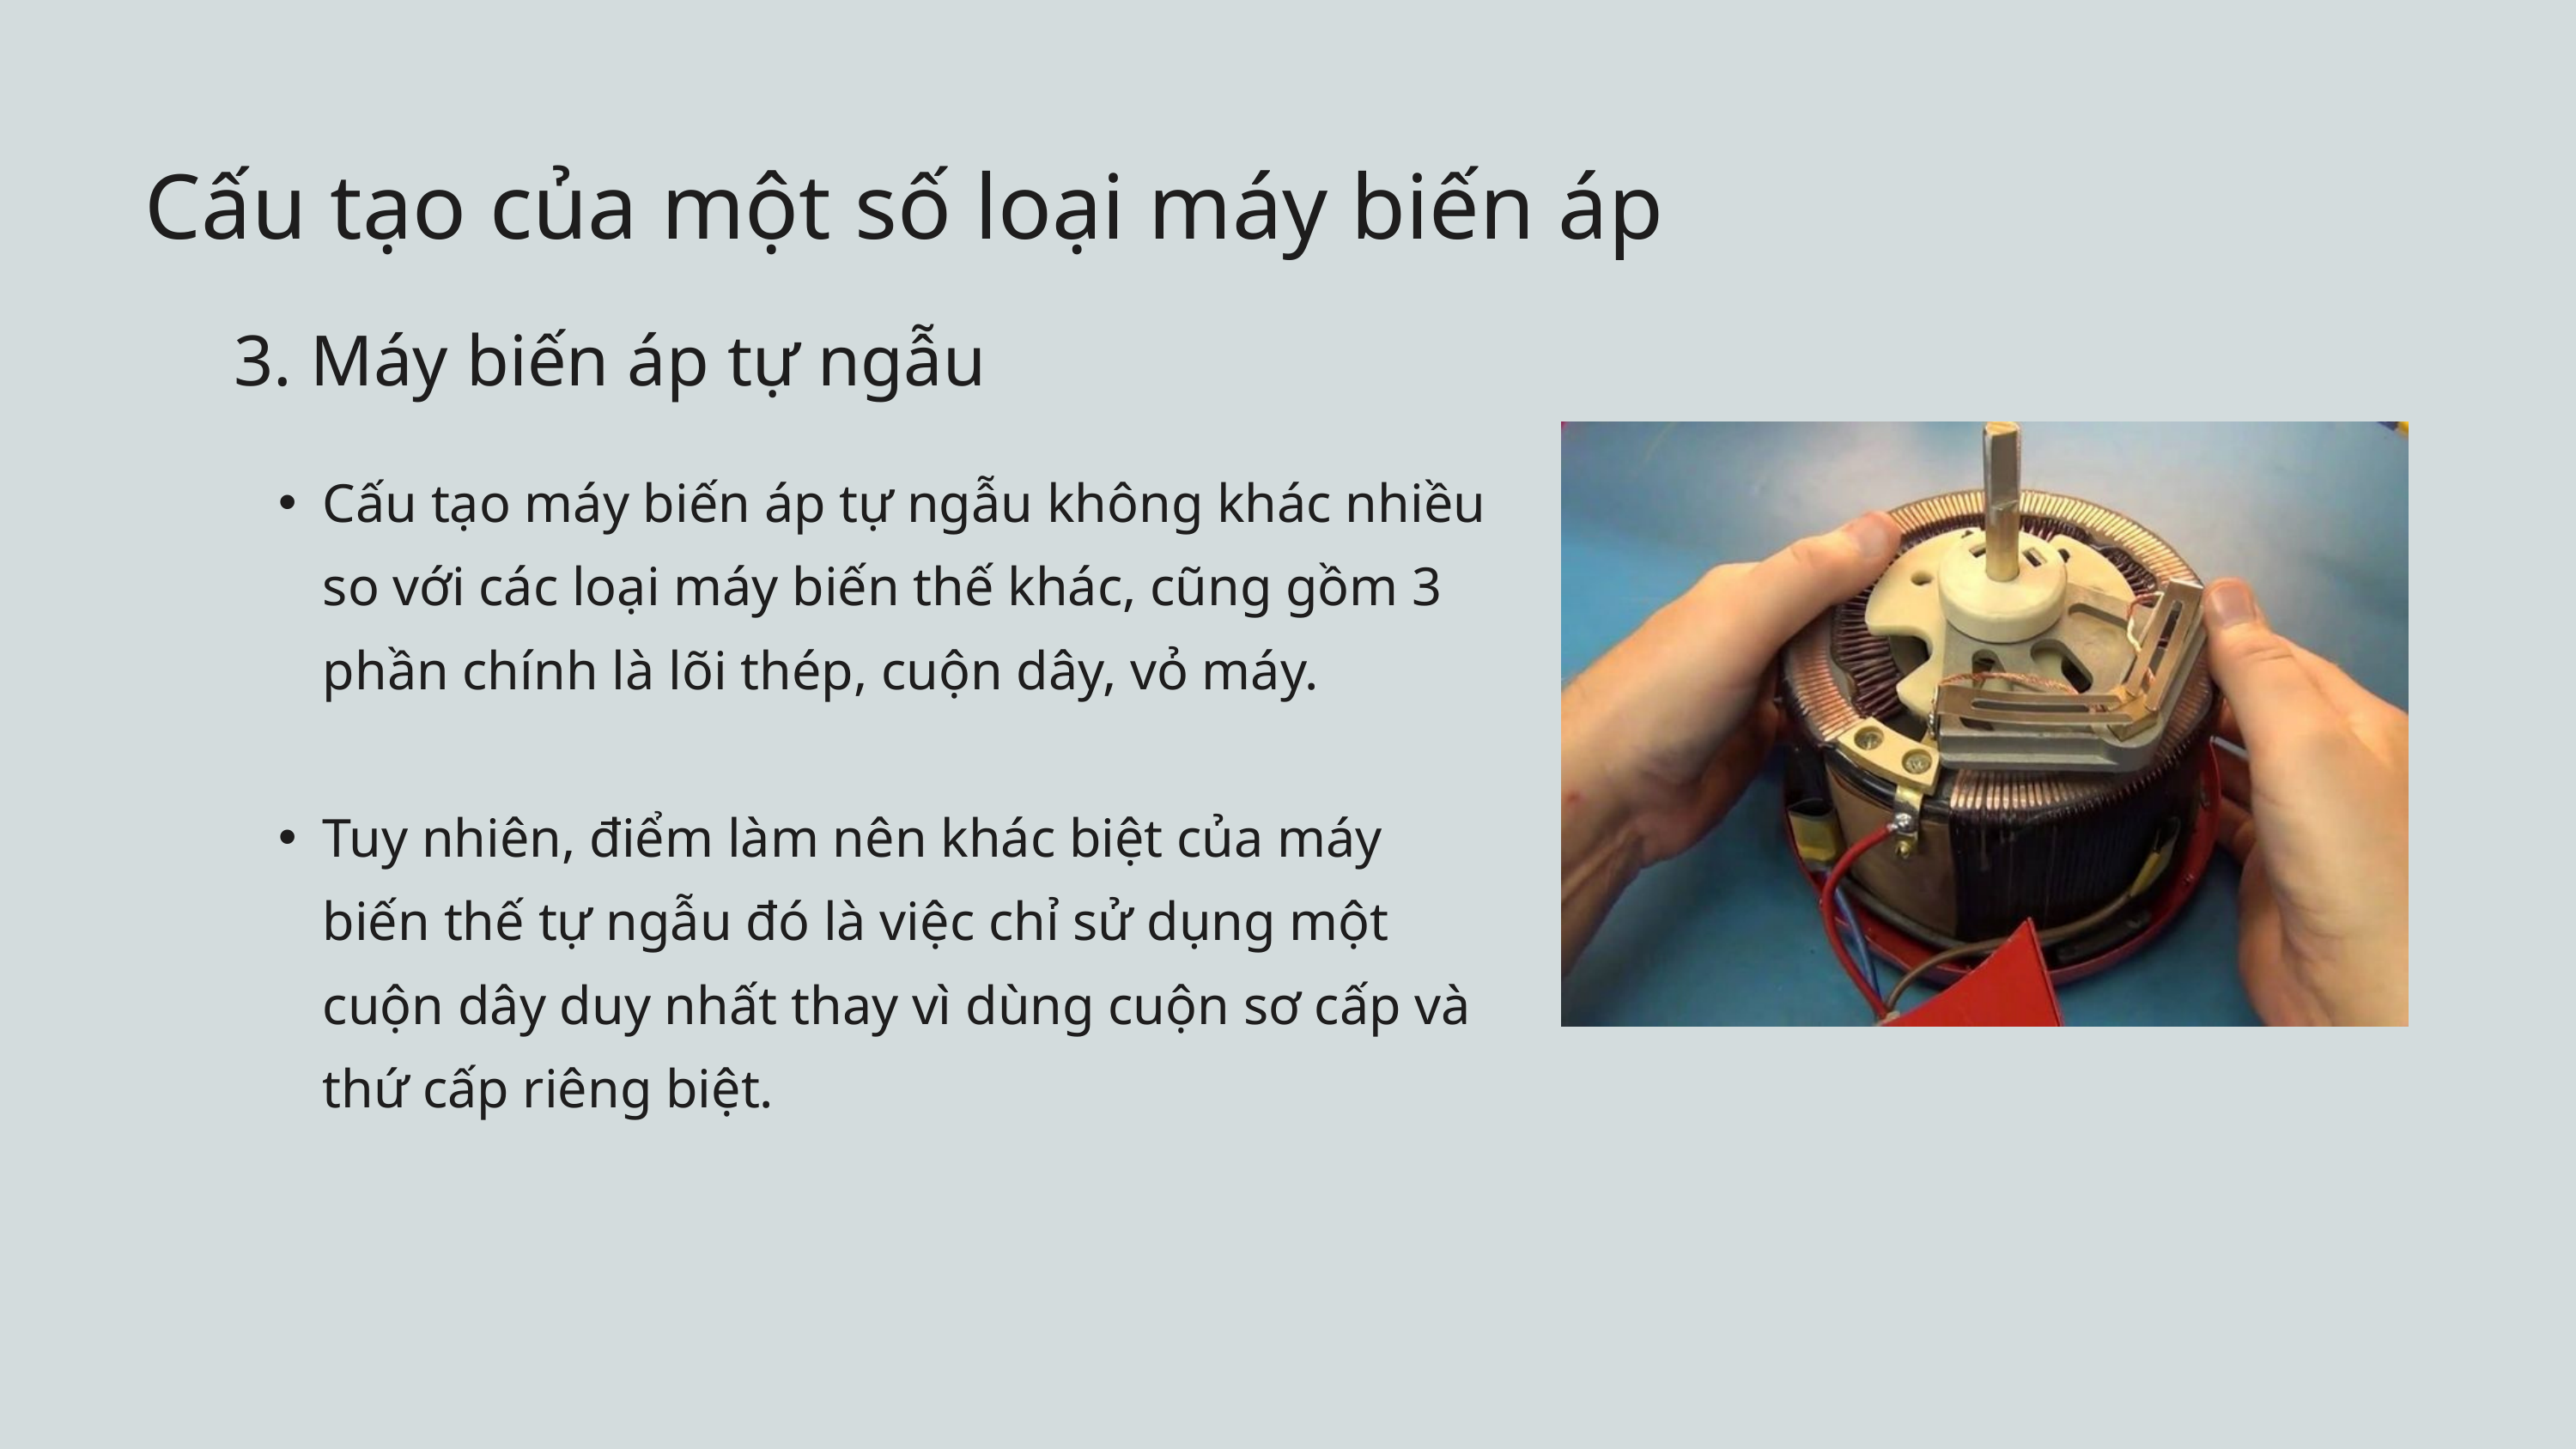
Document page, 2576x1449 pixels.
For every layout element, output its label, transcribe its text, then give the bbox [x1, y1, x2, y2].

text_box Cấu tạo của một số loại máy biến áp [144, 131, 2175, 257]
text_box Cấu tạo máy biến áp tự ngẫu không khác nhiều so với các loại máy biến thế khác, cũng gồm 3 phần chính là lõi thép, cuộn dây, vỏ máy. Tuy nhiên, điểm làm nên khác biệt của máy biến thế tự ngẫu đó là việc chỉ sử dụng một cuộn dây duy nhất thay vì dùng cuộn sơ cấp và thứ cấp riêng biệt. [234, 449, 1487, 1119]
picture [1560, 421, 2409, 1028]
text_box 3. Máy biến áp tự ngẫu [234, 295, 1427, 400]
